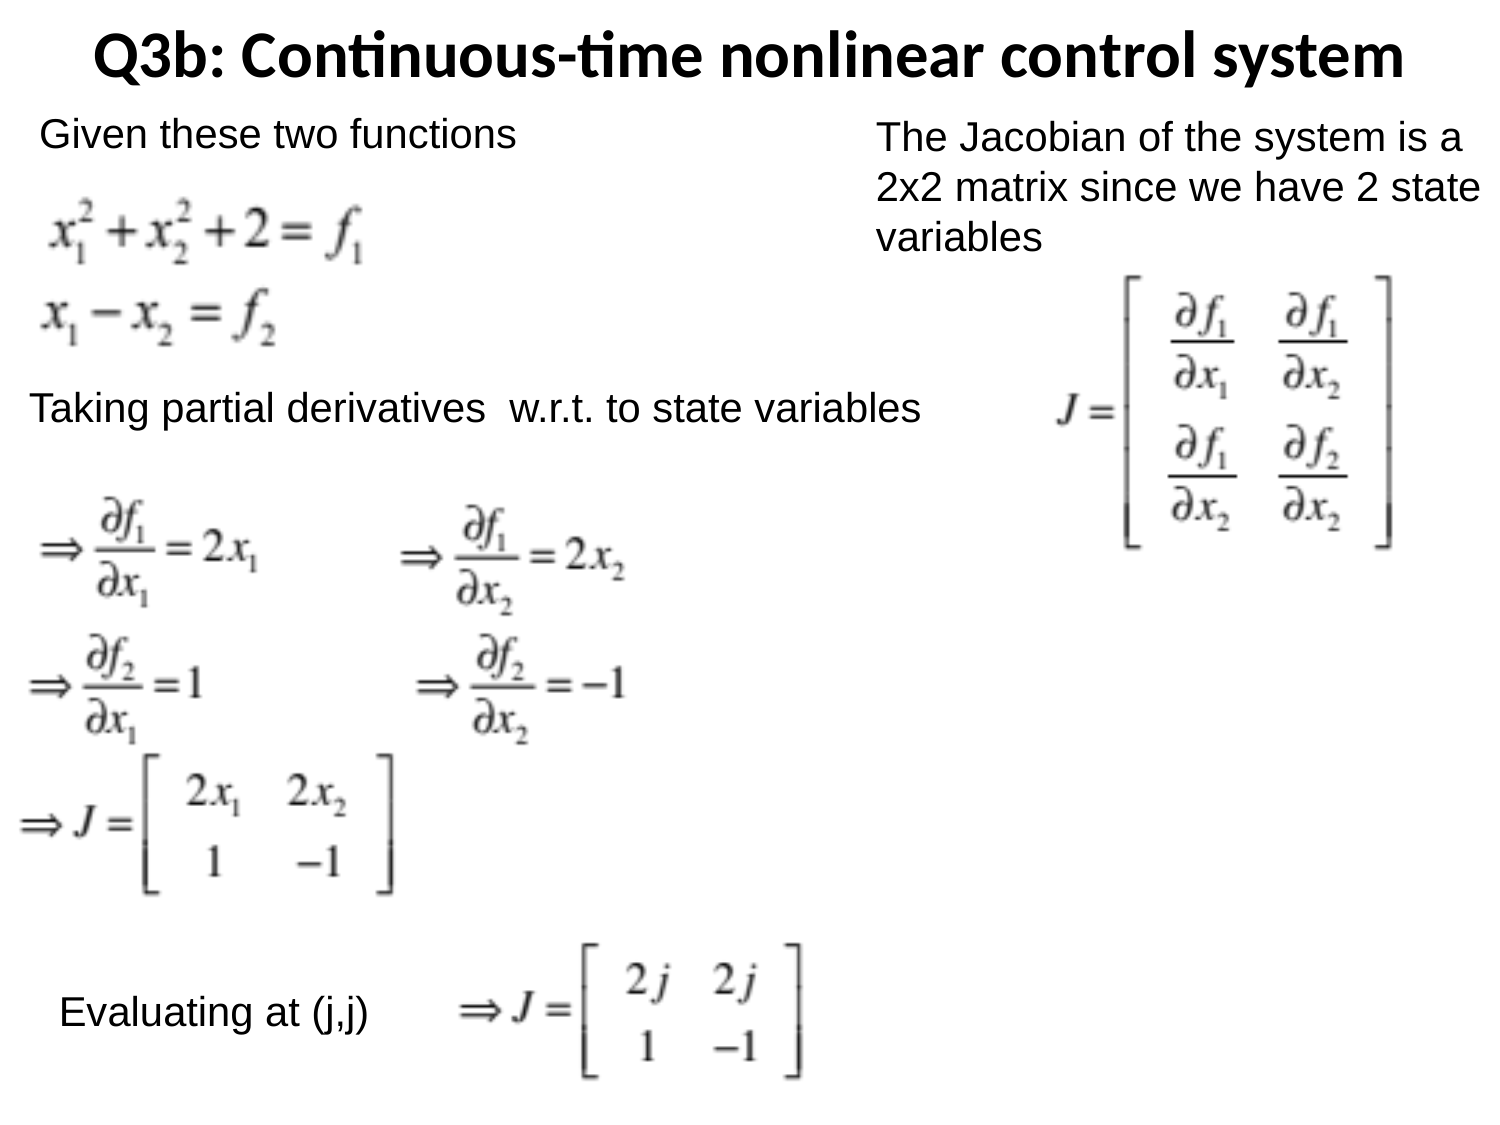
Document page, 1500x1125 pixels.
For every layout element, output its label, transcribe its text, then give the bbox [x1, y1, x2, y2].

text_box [43, 180, 367, 269]
text_box Taking partial derivatives w.r.t. to state variables [14, 373, 950, 439]
text_box The Jacobian of the system is a 2x2 matrix since we have 2 state variables [861, 101, 1500, 267]
text_box Q3b: Continuous-time nonlinear control system [74, 1, 1425, 99]
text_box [454, 933, 807, 1085]
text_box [35, 489, 263, 615]
text_box Evaluating at (j,j) [43, 977, 449, 1043]
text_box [395, 497, 631, 623]
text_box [15, 746, 397, 901]
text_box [24, 626, 212, 744]
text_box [35, 268, 280, 352]
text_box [410, 626, 631, 752]
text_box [1050, 268, 1399, 555]
text_box Given these two functions [24, 99, 1459, 165]
